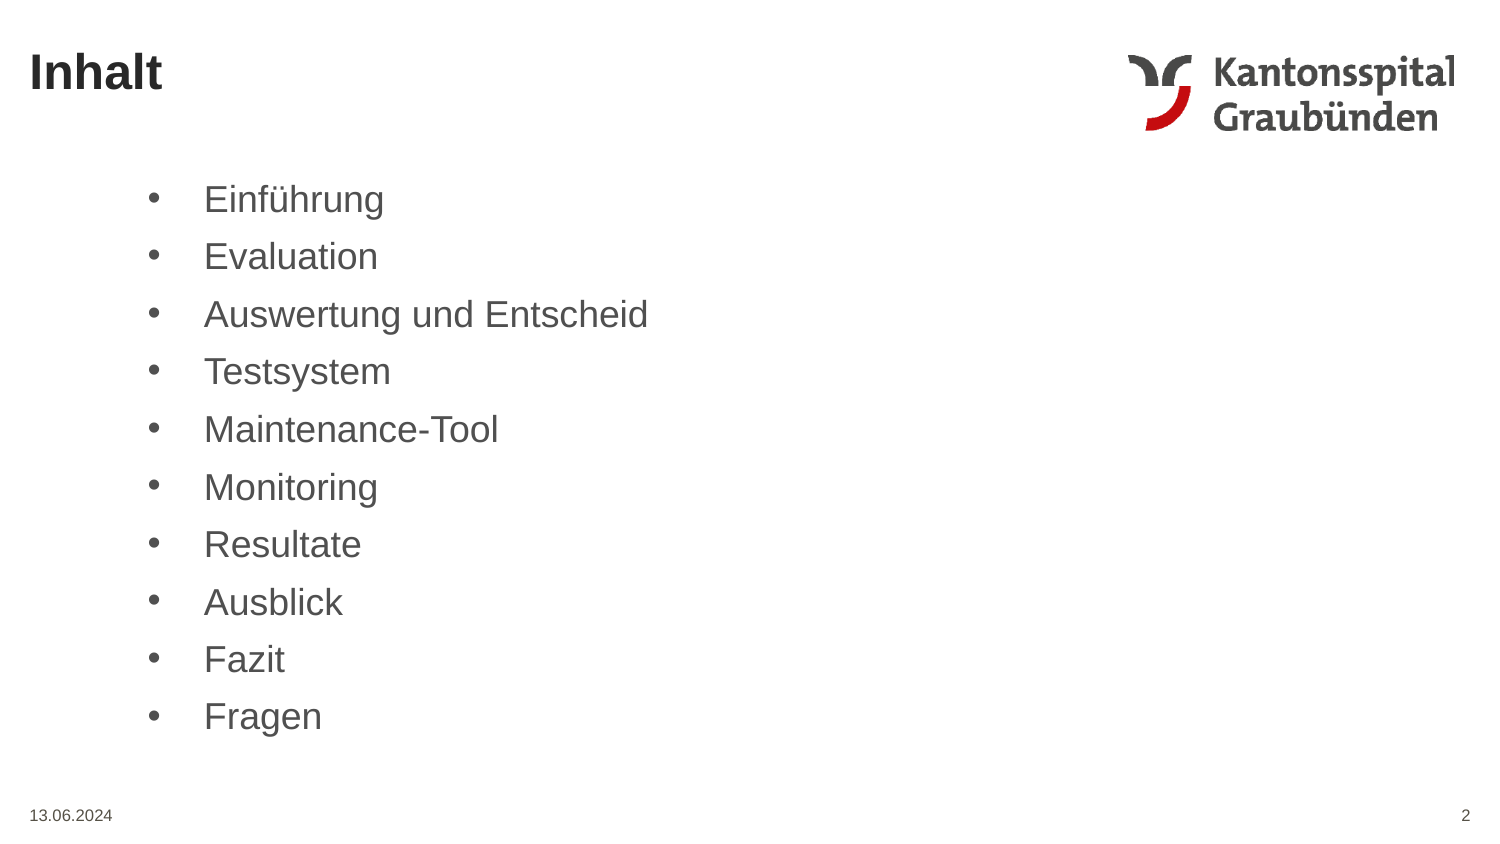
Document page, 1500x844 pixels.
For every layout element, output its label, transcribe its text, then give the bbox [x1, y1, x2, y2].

slide_number 2 [1316, 799, 1471, 830]
picture [1128, 55, 1454, 131]
list Inhalt [29, 32, 1117, 157]
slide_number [29, 799, 296, 830]
list Einführung Evaluation Auswertung und Entscheid Testsystem Maintenance-Tool Monitoring Resultate Ausblick Fazit Fragen [29, 174, 1471, 790]
